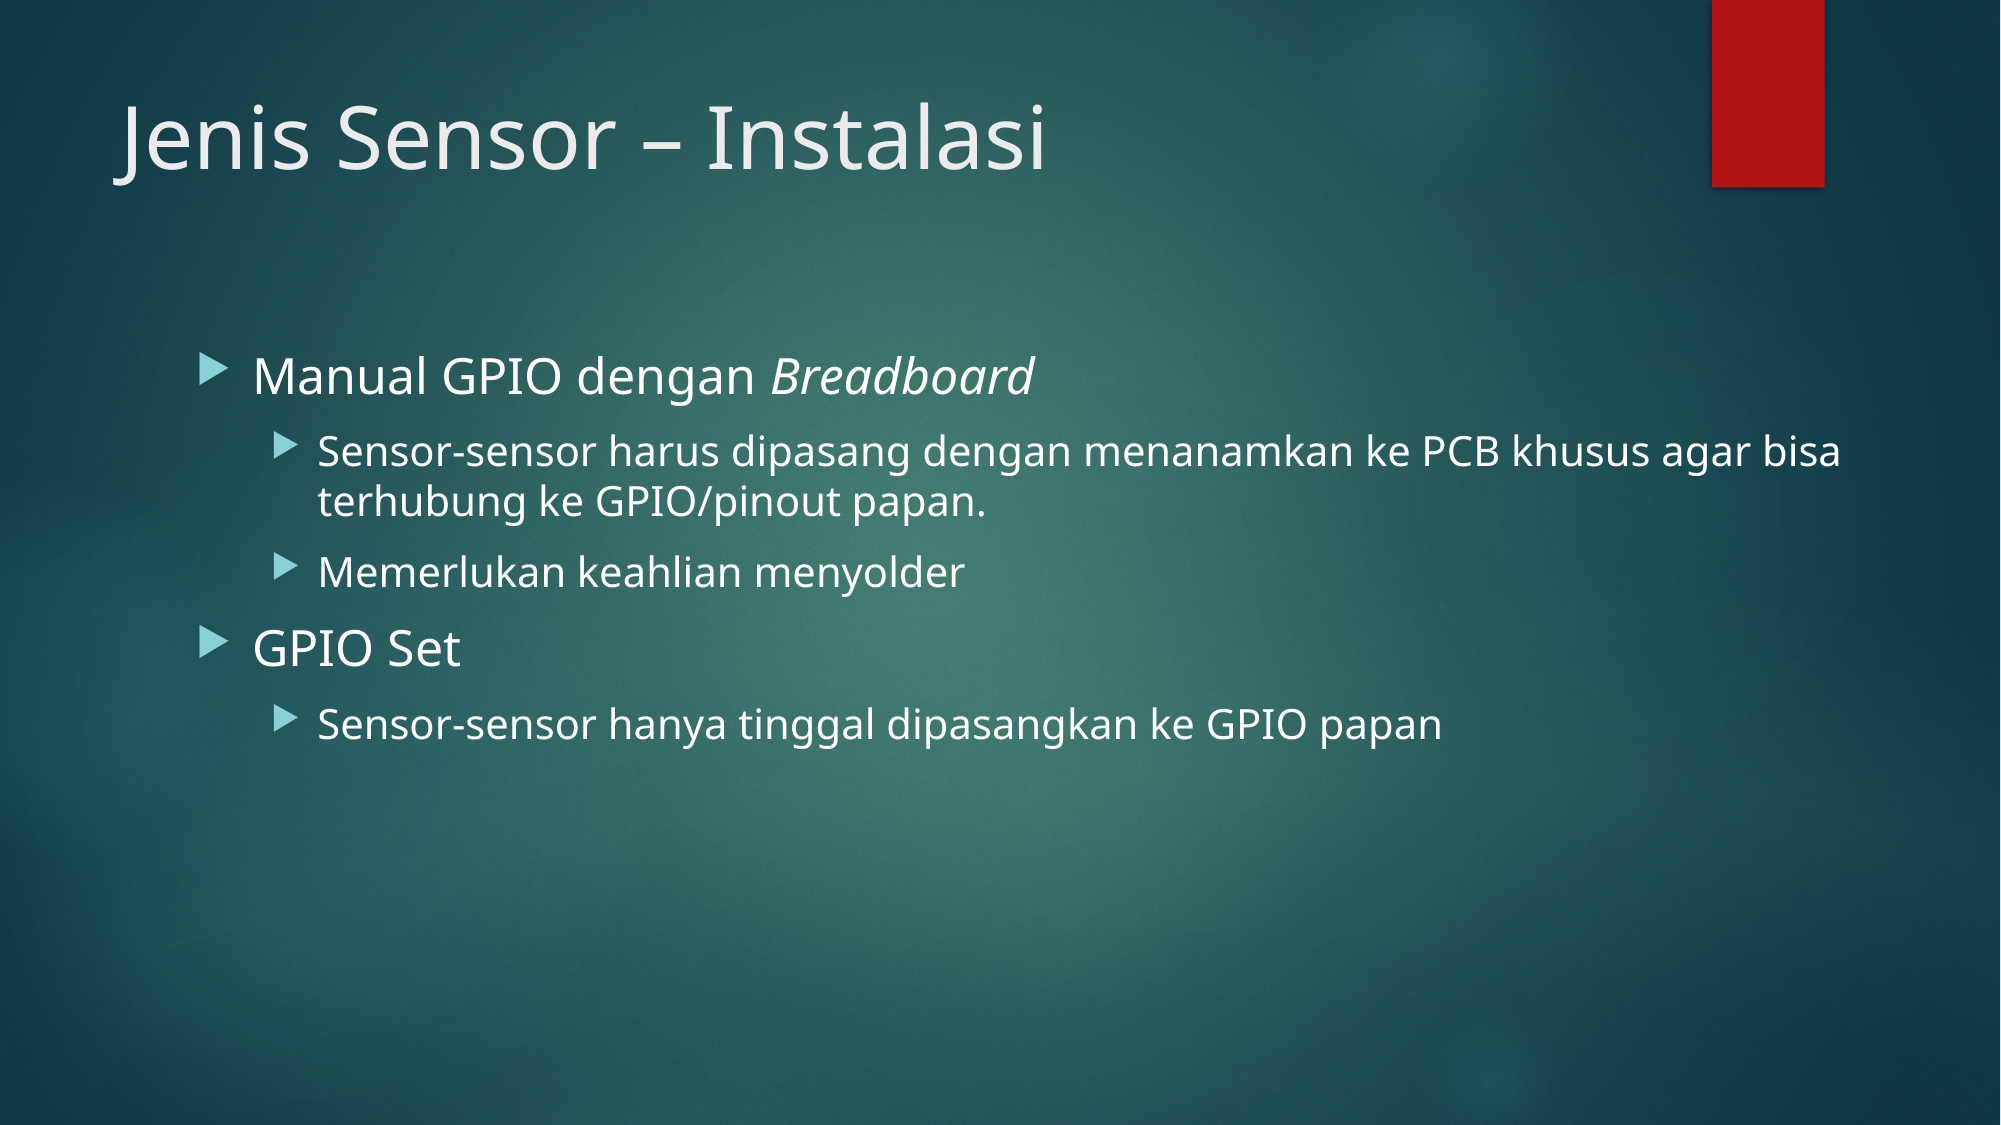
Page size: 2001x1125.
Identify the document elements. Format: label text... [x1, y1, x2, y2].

text_box Manual GPIO dengan Breadboard Sensor-sensor harus dipasang dengan menanamkan ke PCB khusus agar bisa terhubung ke GPIO/pinout papan. Memerlukan keahlian menyolder GPIO Set Sensor-sensor hanya tinggal dipasangkan ke GPIO papan [180, 336, 1878, 973]
text_box Jenis Sensor – Instalasi [106, 74, 1649, 304]
picture [0, 0, 2001, 1125]
